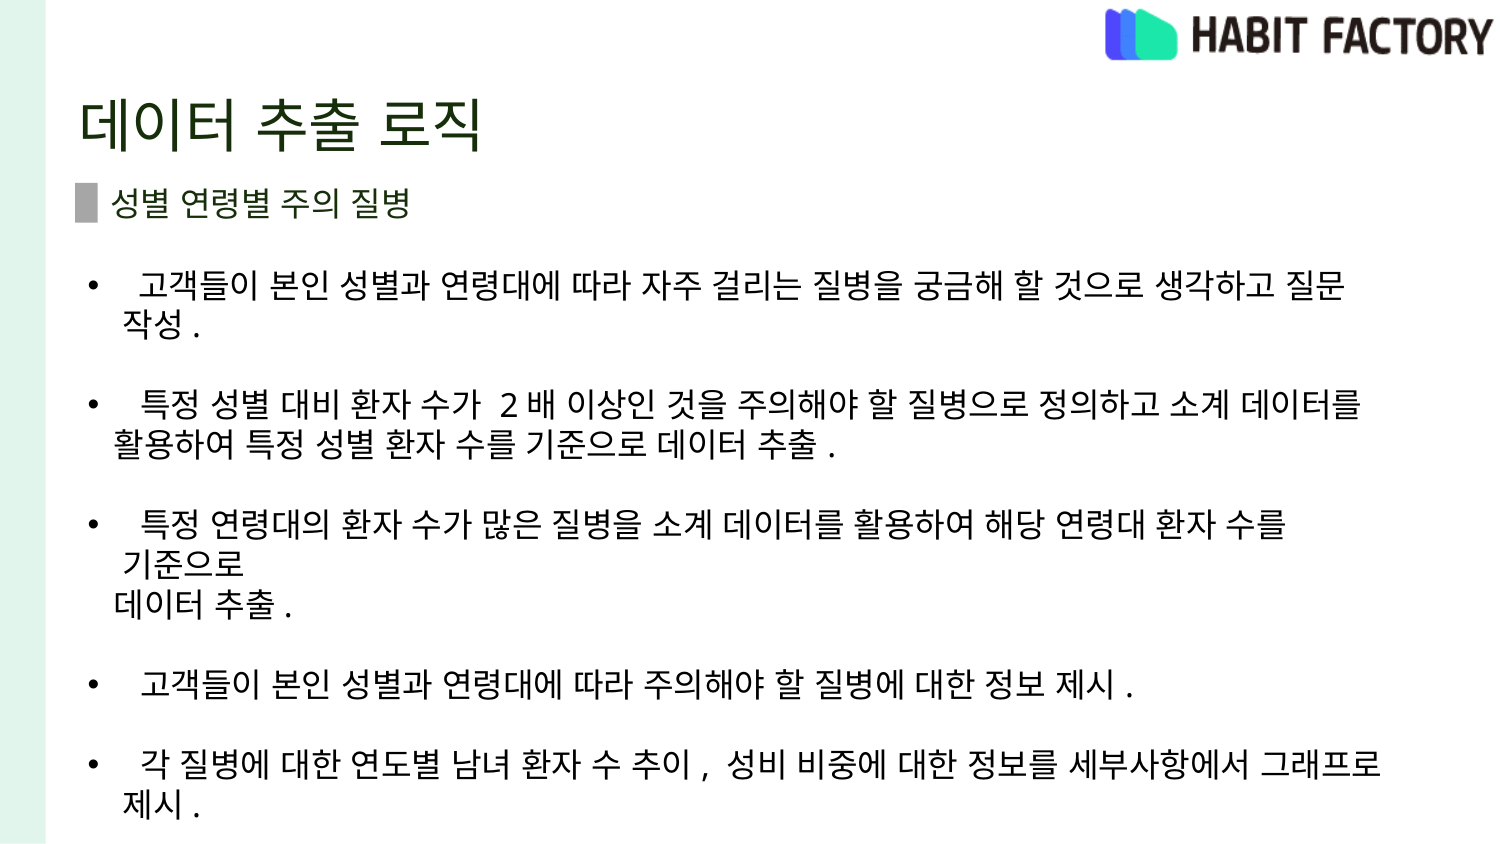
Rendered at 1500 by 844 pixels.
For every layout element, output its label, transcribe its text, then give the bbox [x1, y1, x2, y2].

picture [1098, 0, 1500, 69]
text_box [74, 174, 692, 232]
title 데이터 추출 로직 [63, 68, 1259, 181]
text_box 고객들이 본인 성별과 연령대에 따라 자주 걸리는 질병을 궁금해 할 것으로 생각하고 질문 작성. 특정 성별 대비 환자 수가 2배 이상인 것을 주의해야 할 질병으로 정의하고 소계 데이터를 활용하여 특정 성별 환자 수를 기준으로 데이터 추출. 특정 연령대의 환자 수가 많은 질병을 소계 데이터를 활용하여 해당 연령대 환자 수를 기준으로 데이터 추출. 고객들이 본인 성별과 연령대에 따라 주의해야 할 질병에 대한 정보 제시. 각 질병에 대한 연도별 남녀 환자 수 추이, 성비 비중에 대한 정보를 세부사항에서 그래프로 제시. [76, 259, 1424, 830]
